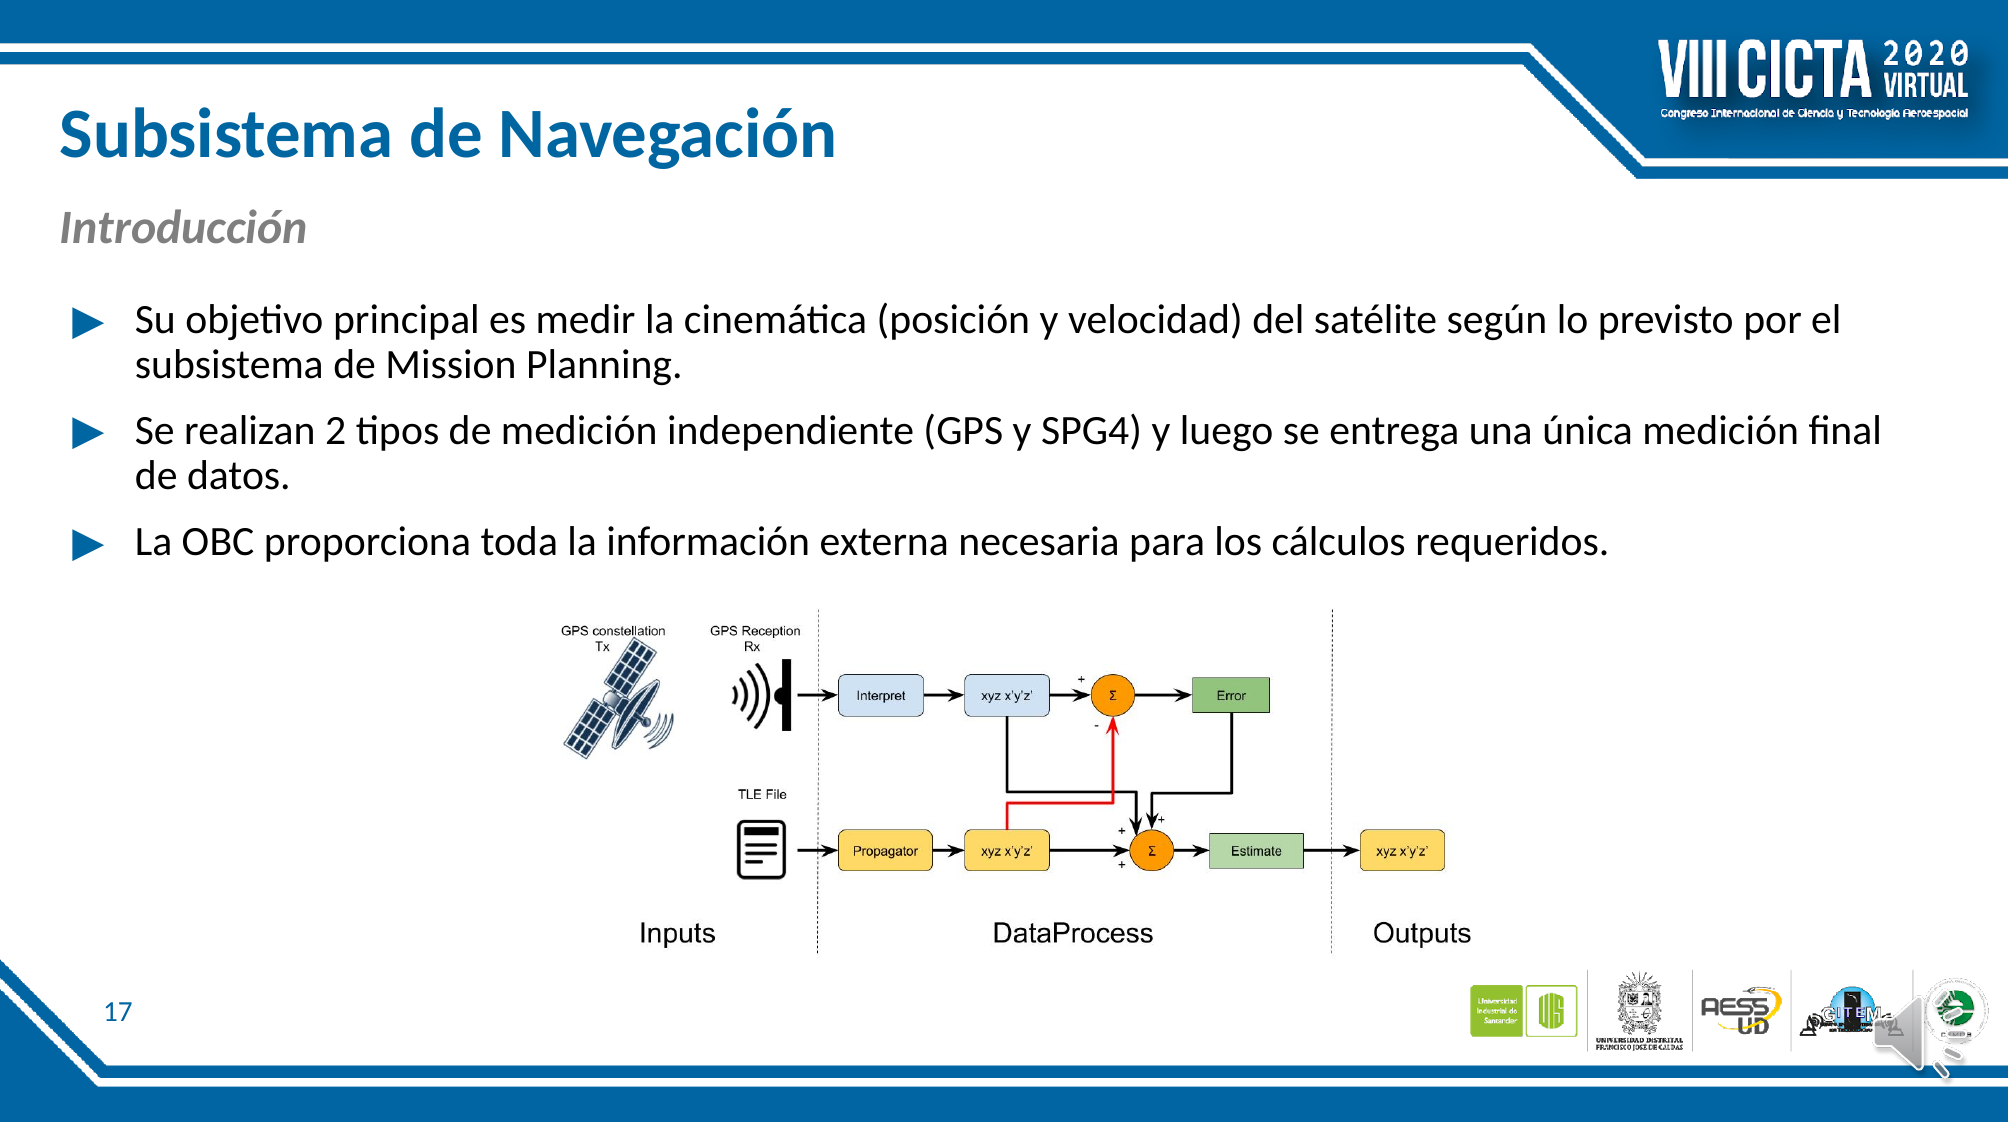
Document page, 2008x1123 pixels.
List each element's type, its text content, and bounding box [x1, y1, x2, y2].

title Subsistema de Navegación [44, 88, 1520, 177]
picture [0, 0, 2008, 1122]
subtitle Introducción [44, 194, 1520, 266]
list Su objetivo principal es medir la cinemática (posición y velocidad) del satélite según lo previsto por el subsistema de Mission Planning. Se realizan 2 tipos de medición independiente (GPS y SPG4) y luego se entrega una única medición final de datos. La OBC proporciona toda la información externa necesaria para los cálculos requeridos. [44, 283, 1950, 782]
